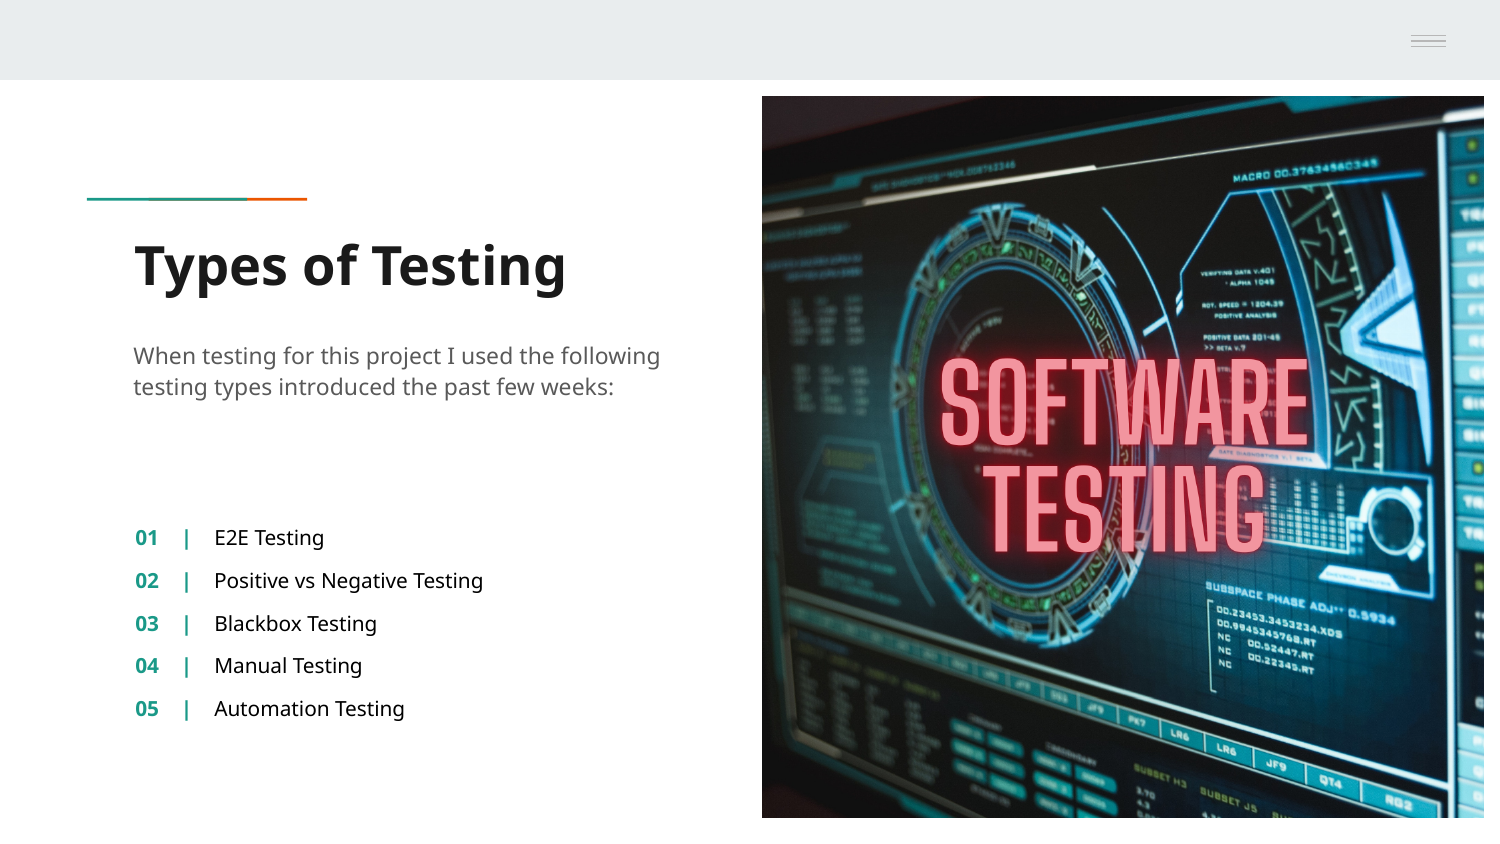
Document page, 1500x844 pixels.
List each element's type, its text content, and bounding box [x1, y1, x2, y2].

text_box 02 | Positive vs Negative Testing [120, 548, 717, 591]
text_box 04 | Manual Testing [120, 634, 717, 677]
title Types of Testing [119, 216, 717, 310]
text_box 05 | Automation Testing [120, 677, 717, 721]
list When testing for this project I used the following testing types introduced the past few weeks: [118, 322, 715, 463]
text_box 03 | Blackbox Testing [120, 591, 717, 634]
text_box 01 | E2E Testing [120, 505, 717, 548]
picture [762, 96, 1484, 818]
